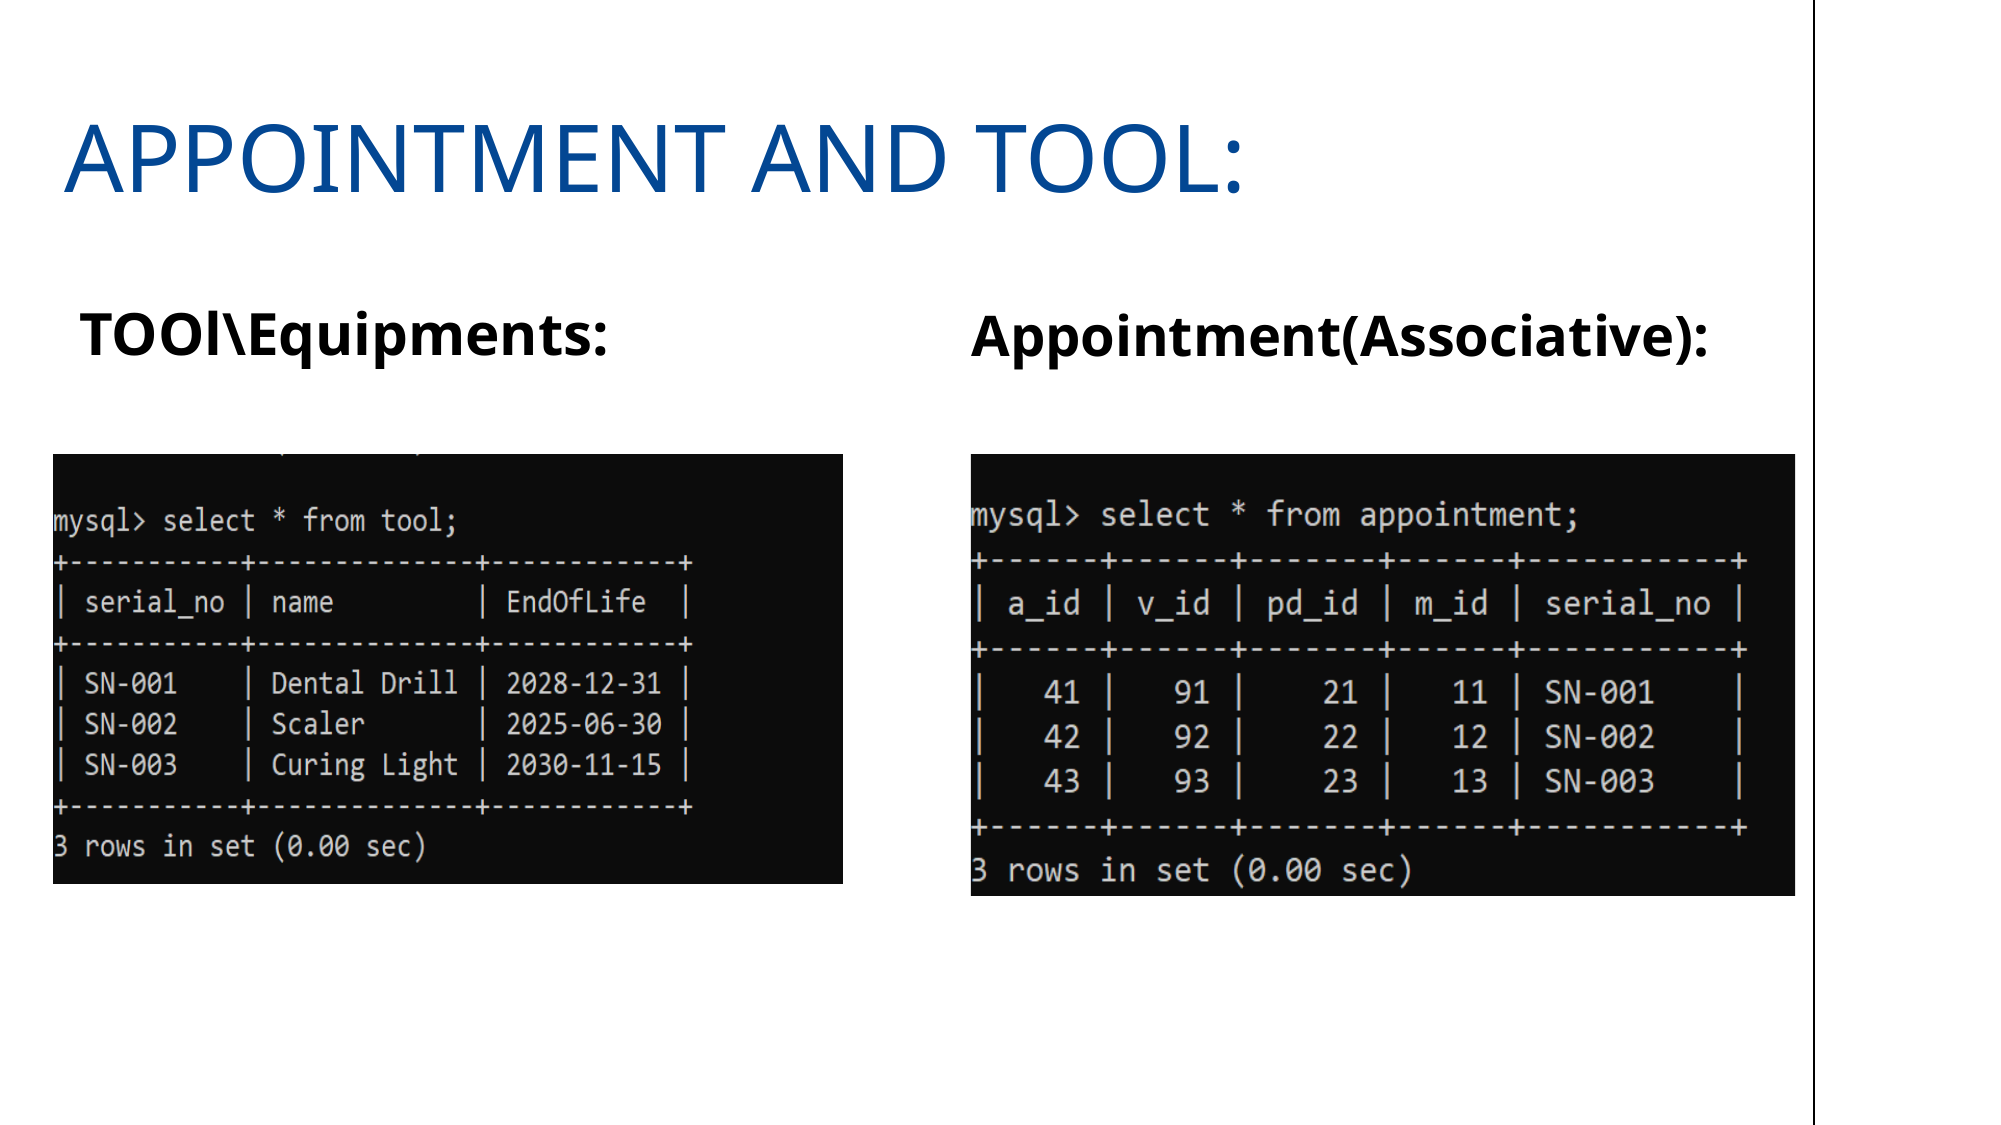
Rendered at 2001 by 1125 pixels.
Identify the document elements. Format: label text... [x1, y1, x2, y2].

list Appointment(Associative): [956, 240, 1728, 377]
list TOOl\Equipments: [64, 240, 831, 377]
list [39, 454, 843, 884]
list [970, 454, 1796, 896]
title APPOintment and tool: [64, 55, 1727, 221]
